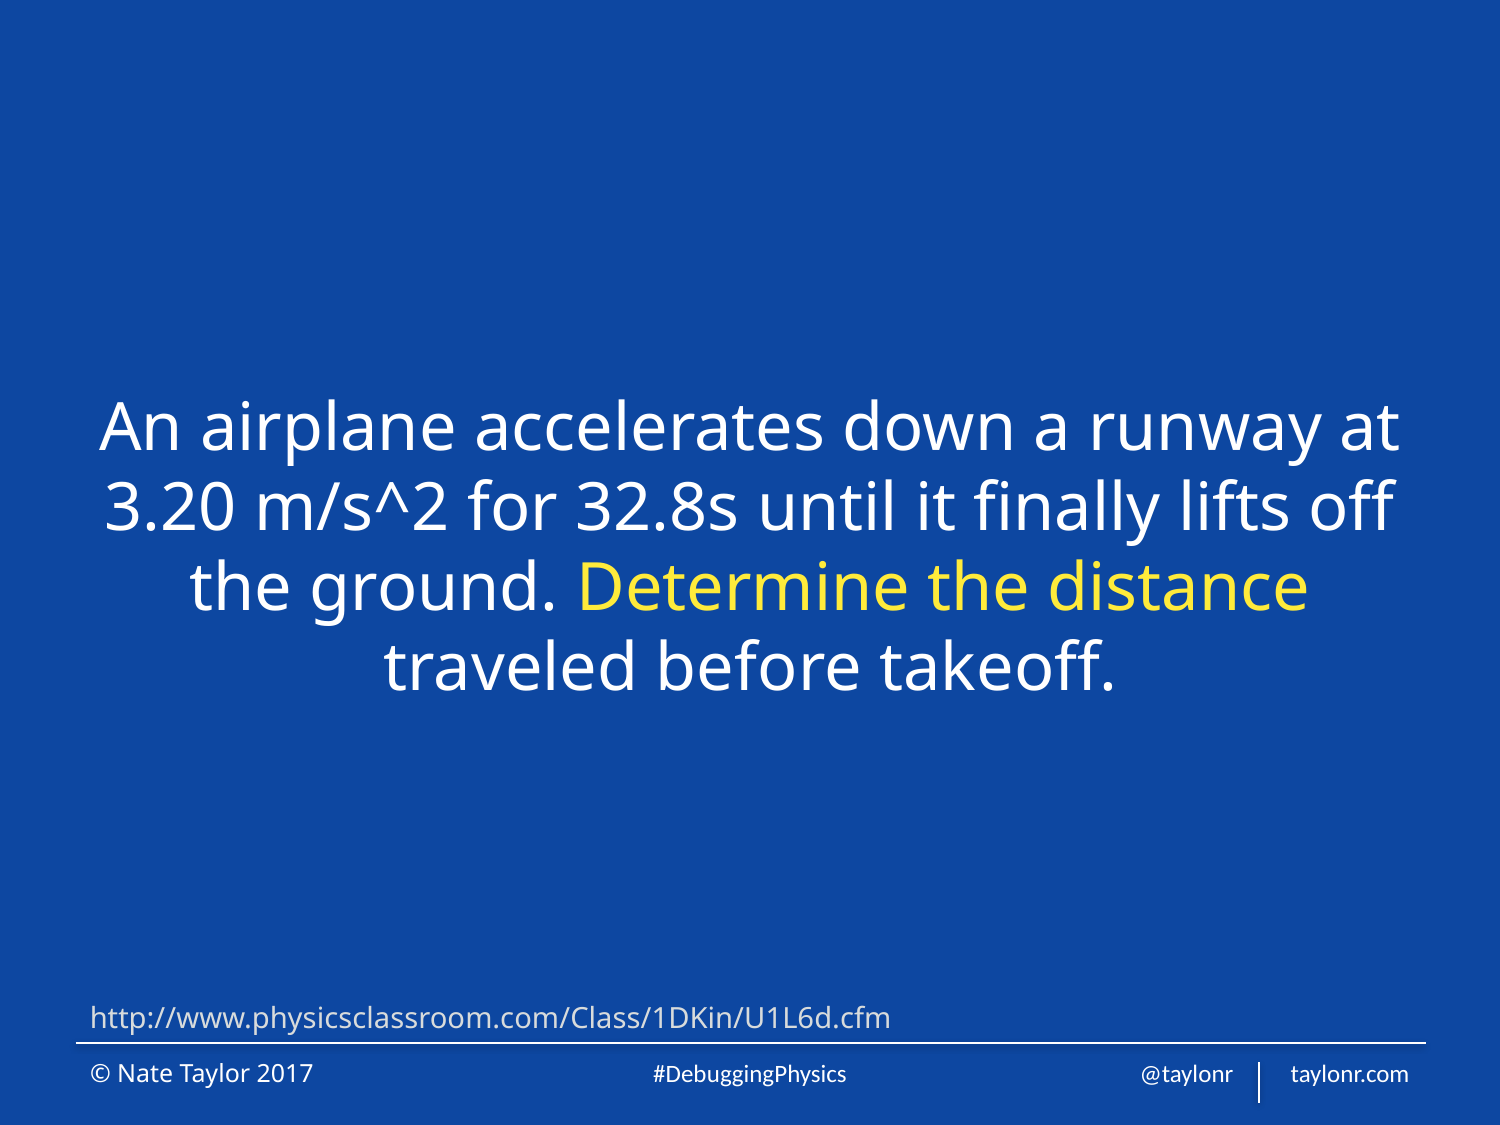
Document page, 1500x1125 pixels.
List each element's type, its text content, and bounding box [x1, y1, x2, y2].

slide_number @taylonr taylonr.com [1074, 1042, 1425, 1103]
text_box http://www.physicsclassroom.com/Class/1DKin/U1L6d.cfm [74, 992, 1198, 1042]
title An airplane accelerates down a runway at 3.20 m/s^2 for 32.8s until it finally lifts off the ground. Determine the distance traveled before takeoff. [75, 64, 1426, 1024]
footer #DebuggingPhysics [496, 1042, 1004, 1103]
slide_number © Nate Taylor 2017 [75, 1042, 425, 1103]
